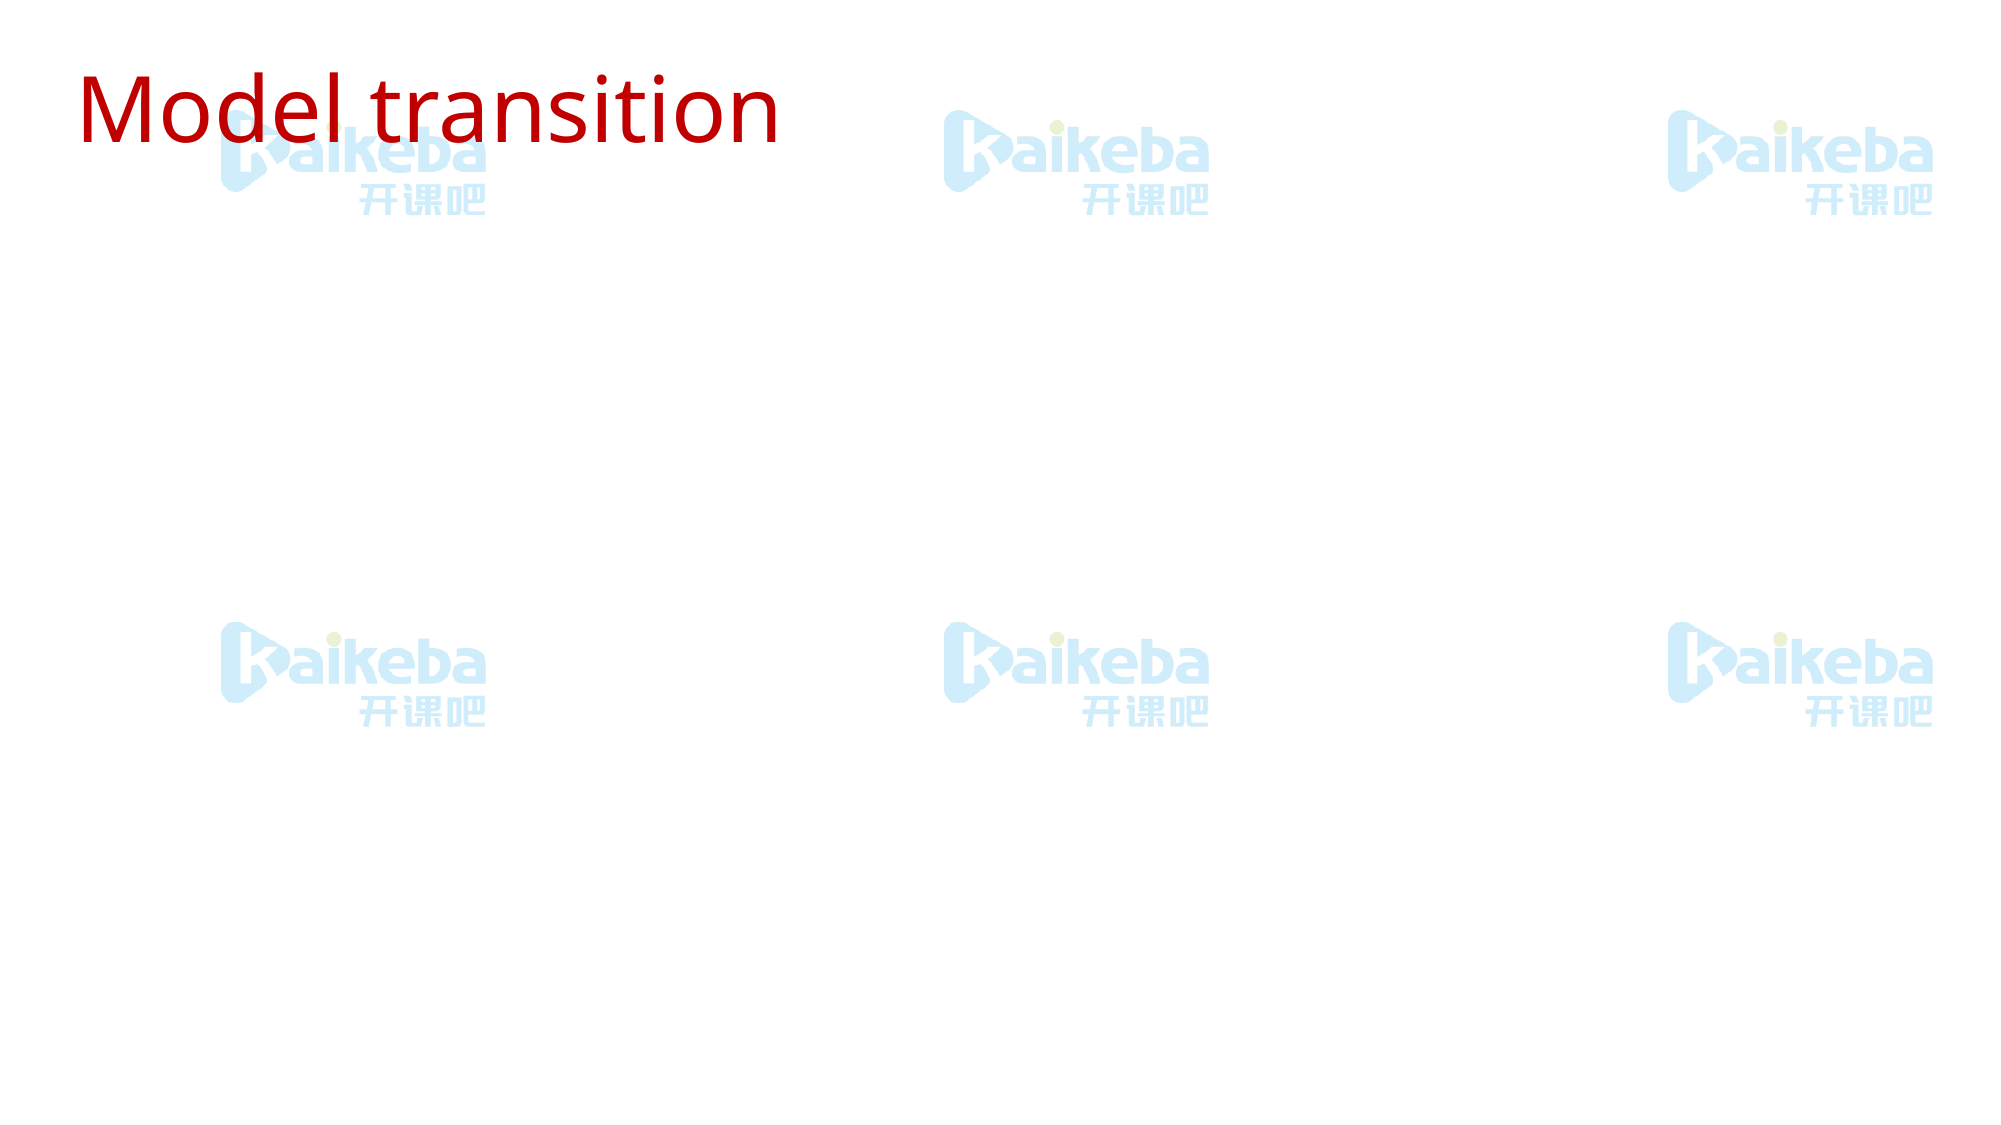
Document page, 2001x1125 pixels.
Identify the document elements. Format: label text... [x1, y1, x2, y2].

title Model transition [67, 3, 1794, 222]
